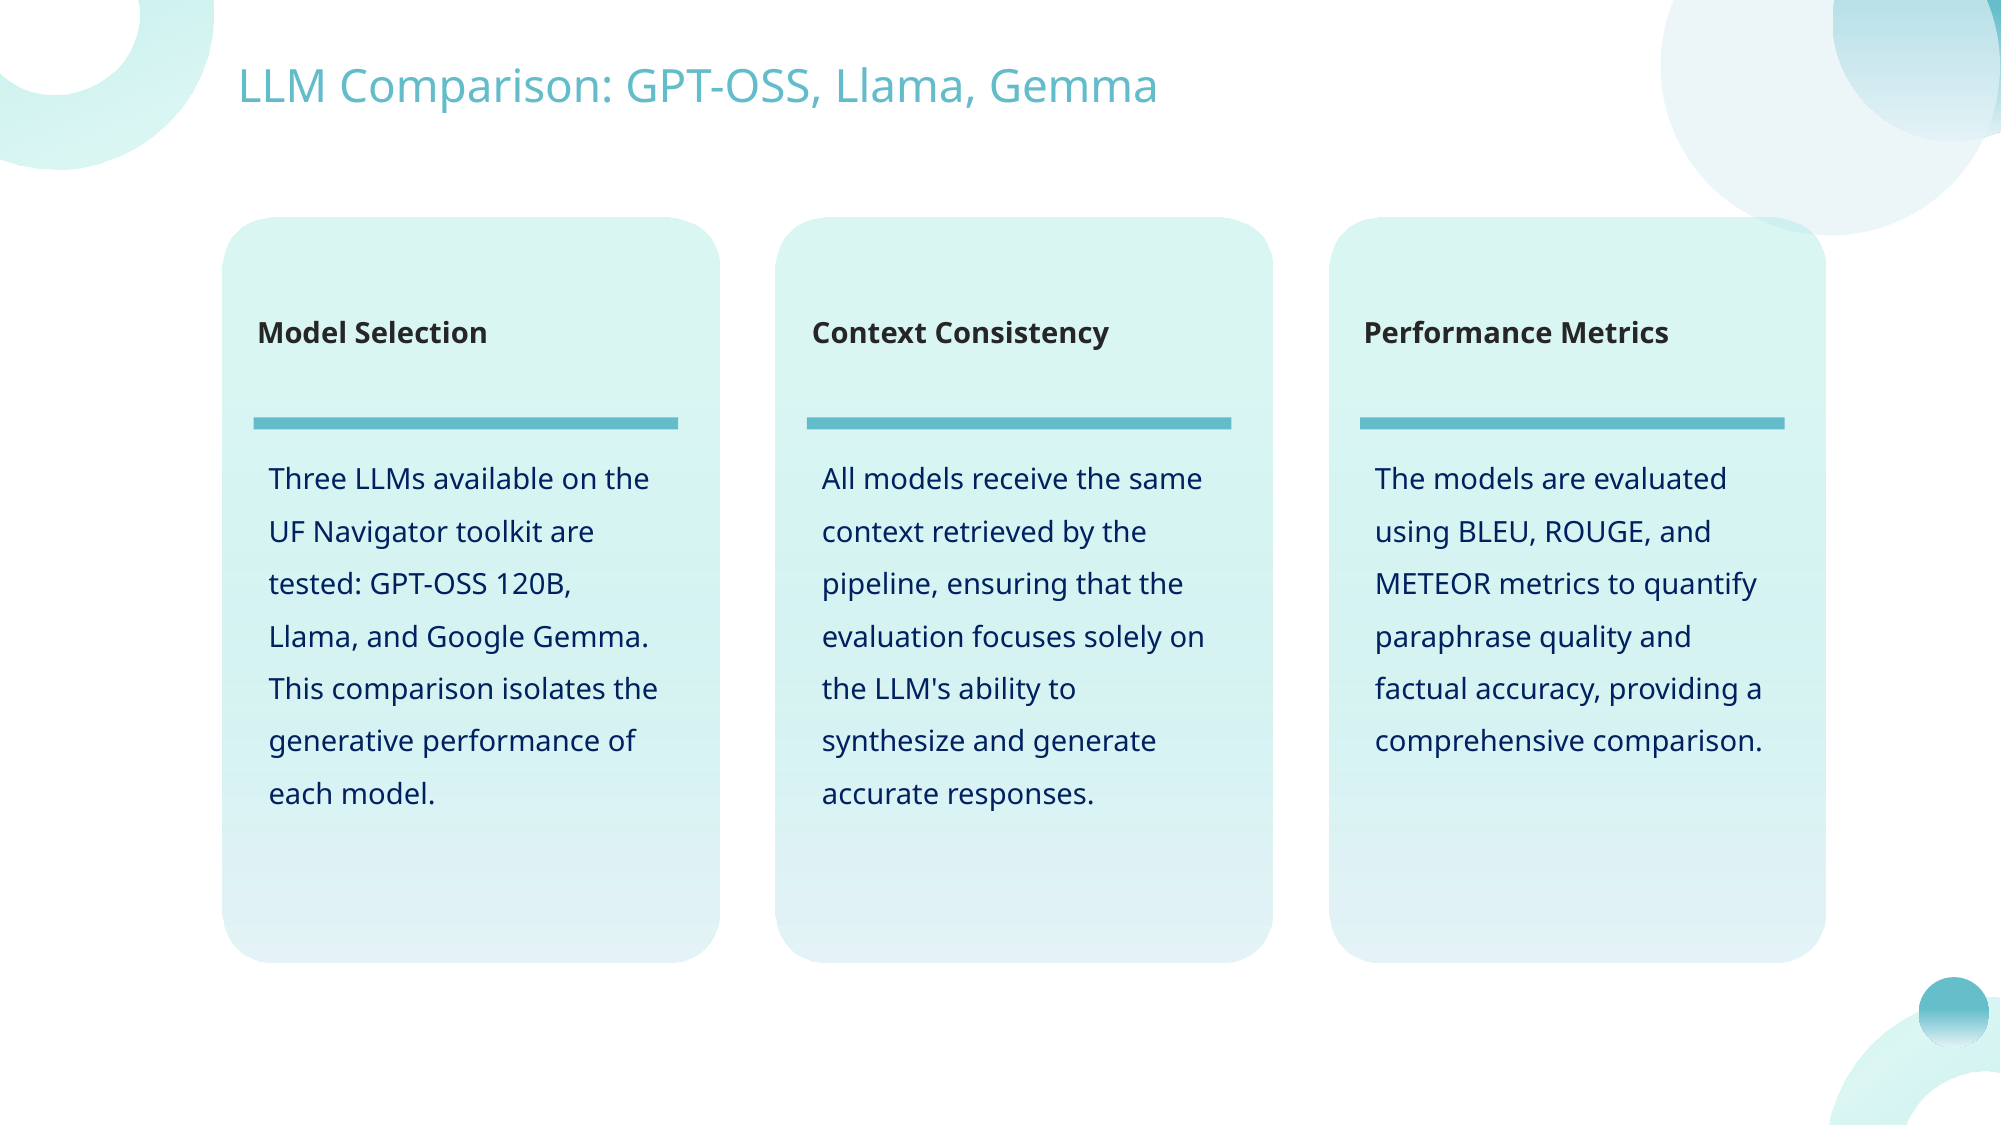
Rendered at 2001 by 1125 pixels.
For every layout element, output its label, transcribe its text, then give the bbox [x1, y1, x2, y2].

text_box [1918, 977, 1990, 1048]
text_box All models receive the same context retrieved by the pipeline, ensuring that the evaluation focuses solely on the LLM's ability to synthesize and generate accurate responses. [806, 435, 1232, 926]
text_box [222, 217, 719, 963]
text_box [775, 217, 1273, 963]
text_box [1329, 217, 1826, 963]
text_box [1660, 0, 2000, 236]
text_box [253, 417, 679, 430]
text_box The models are evaluated using BLEU, ROUGE, and METEOR metrics to quantify paraphrase quality and factual accuracy, providing a comprehensive comparison. [1360, 435, 1785, 926]
text_box [806, 417, 1232, 430]
text_box LLM Comparison: GPT-OSS, Llama, Gemma [222, 19, 1206, 150]
text_box [0, 0, 228, 207]
text_box [1360, 417, 1785, 430]
text_box Performance Metrics [1348, 283, 1813, 381]
text_box Three LLMs available on the UF Navigator toolkit are tested: GPT-OSS 120B, Llama, and Google Gemma. This comparison isolates the generative performance of each model. [253, 435, 679, 926]
text_box Model Selection [242, 283, 698, 381]
text_box Context Consistency [796, 283, 1257, 381]
text_box [1770, 939, 2000, 1125]
